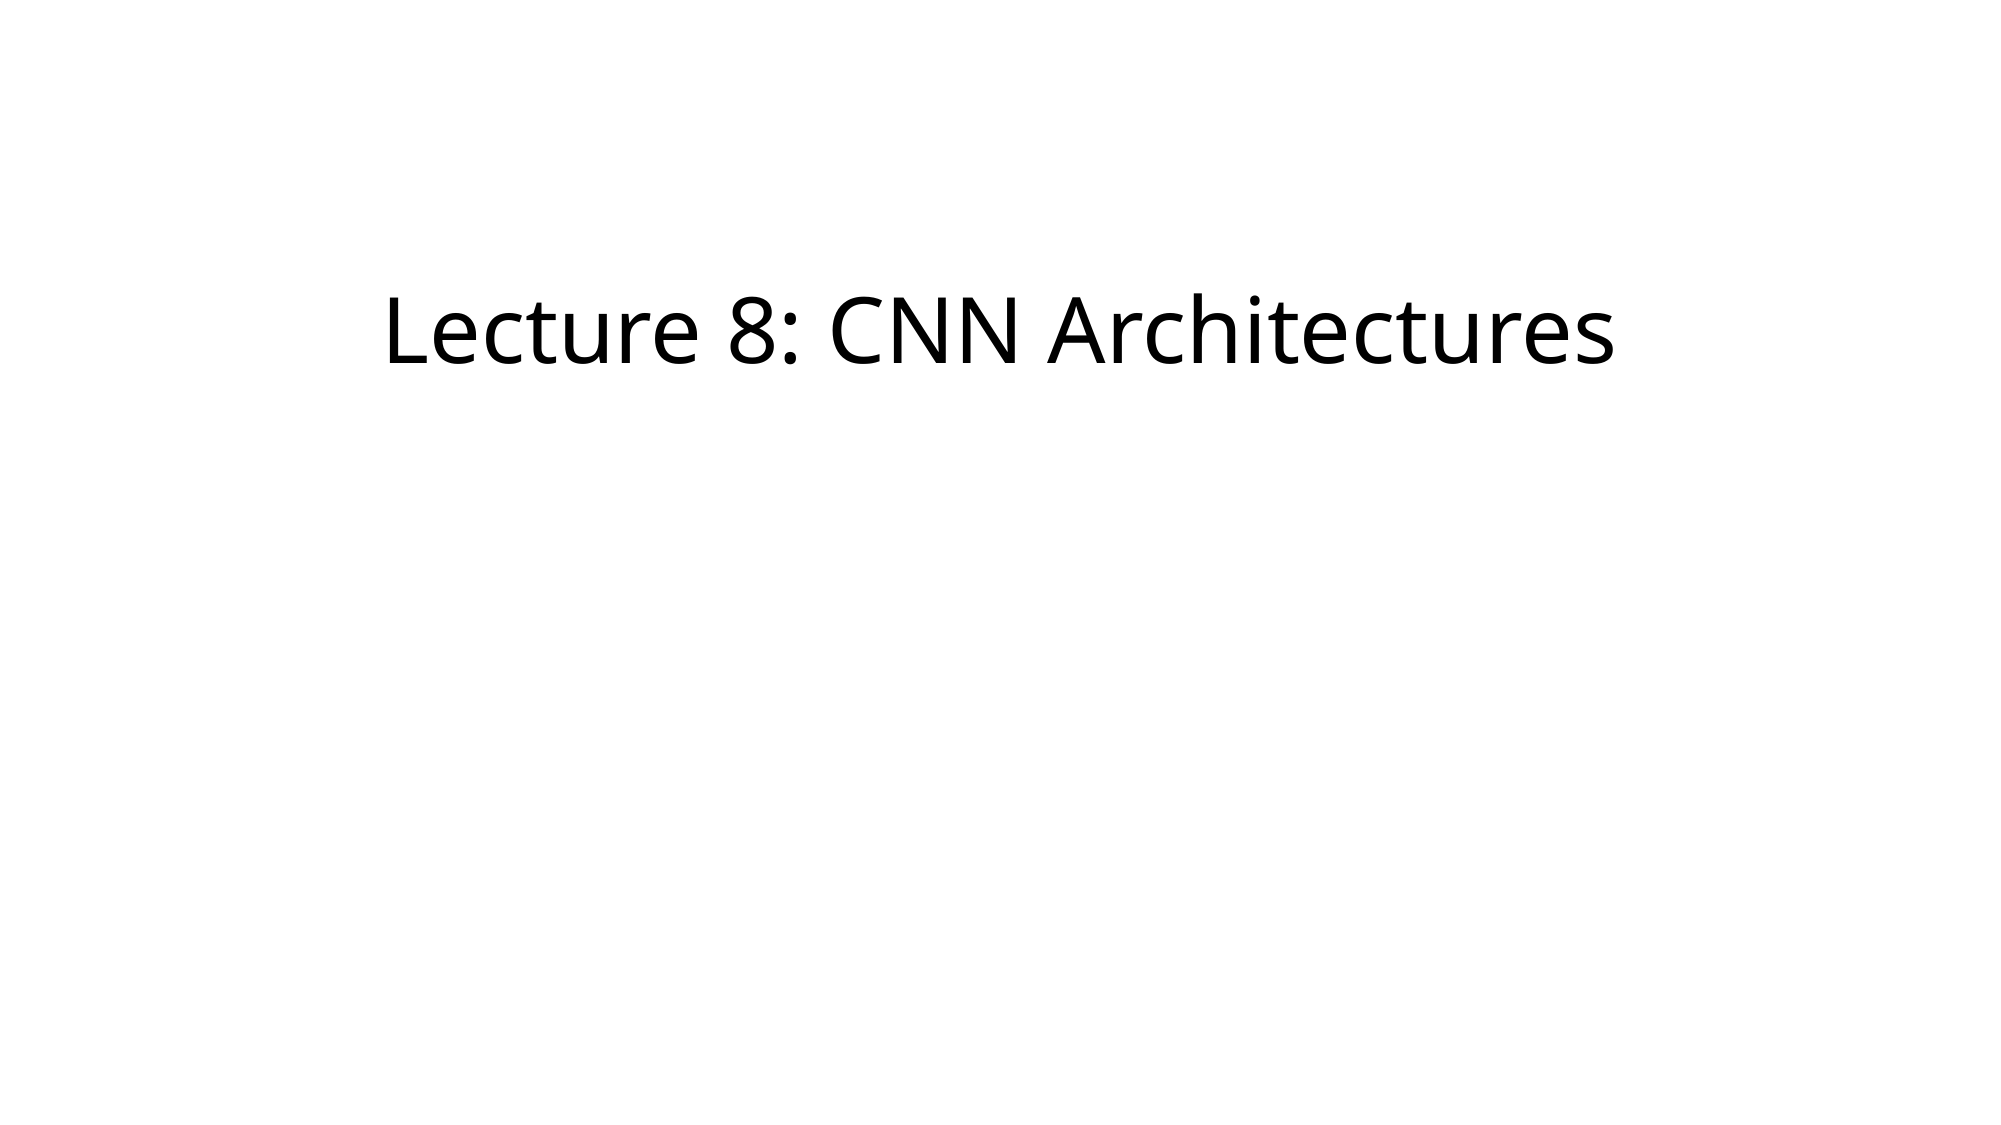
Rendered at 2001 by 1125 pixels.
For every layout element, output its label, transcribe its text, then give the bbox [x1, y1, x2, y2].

title Lecture 8: CNN Architectures [137, 225, 1863, 443]
